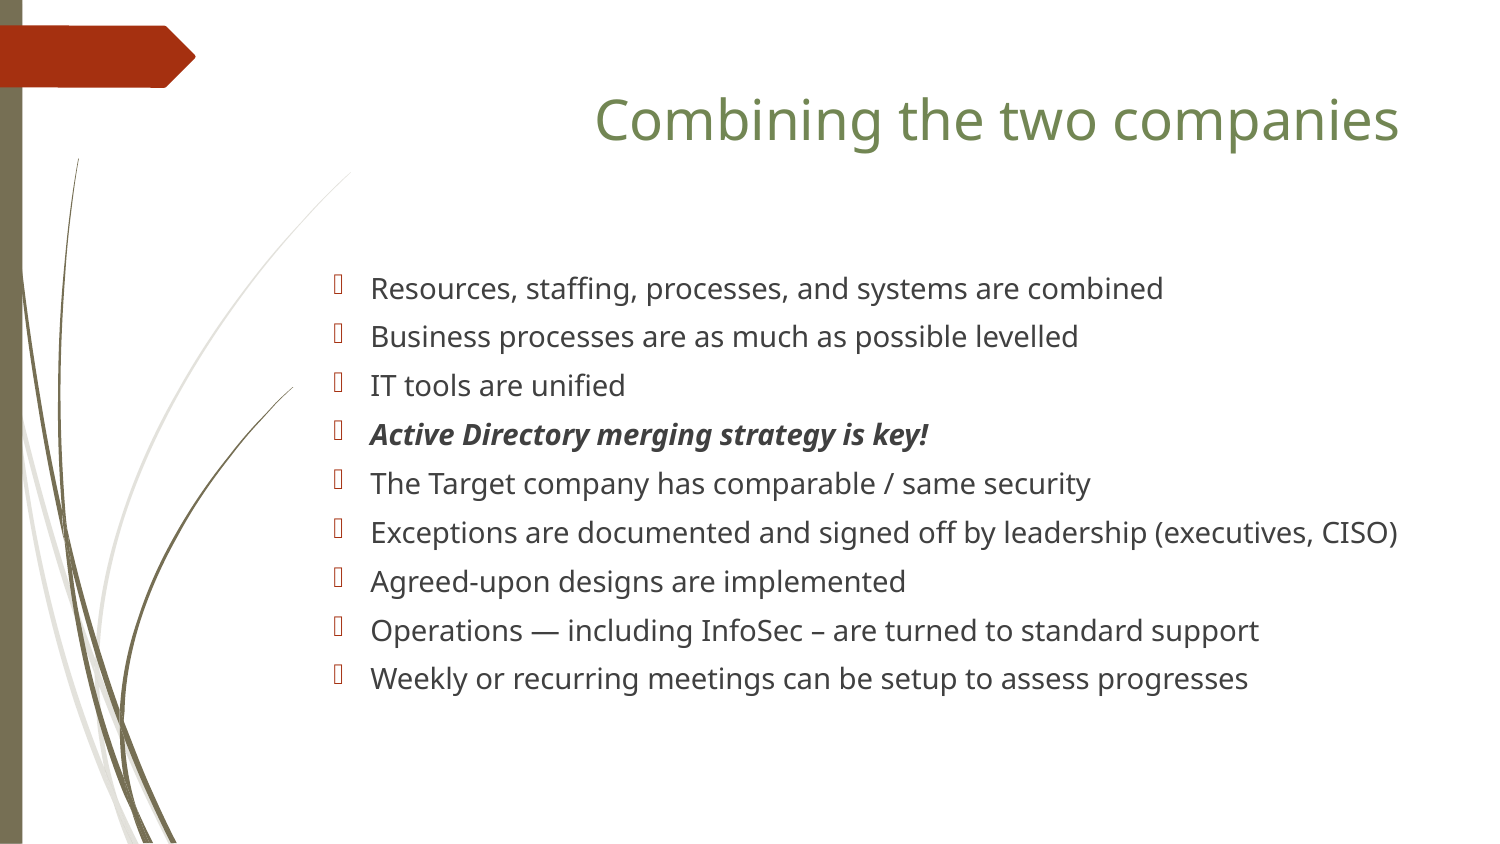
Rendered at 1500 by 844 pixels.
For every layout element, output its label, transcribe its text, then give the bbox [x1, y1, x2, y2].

text_box Resources, staffing, processes, and systems are combined Business processes are as much as possible levelled IT tools are unified Active Directory merging strategy is key! The Target company has comparable / same security Exceptions are documented and signed off by leadership (executives, CISO) Agreed-upon designs are implemented Operations — including InfoSec – are turned to standard support Weekly or recurring meetings can be setup to assess progresses [318, 262, 1416, 728]
text_box Combining the two companies [319, 76, 1416, 235]
